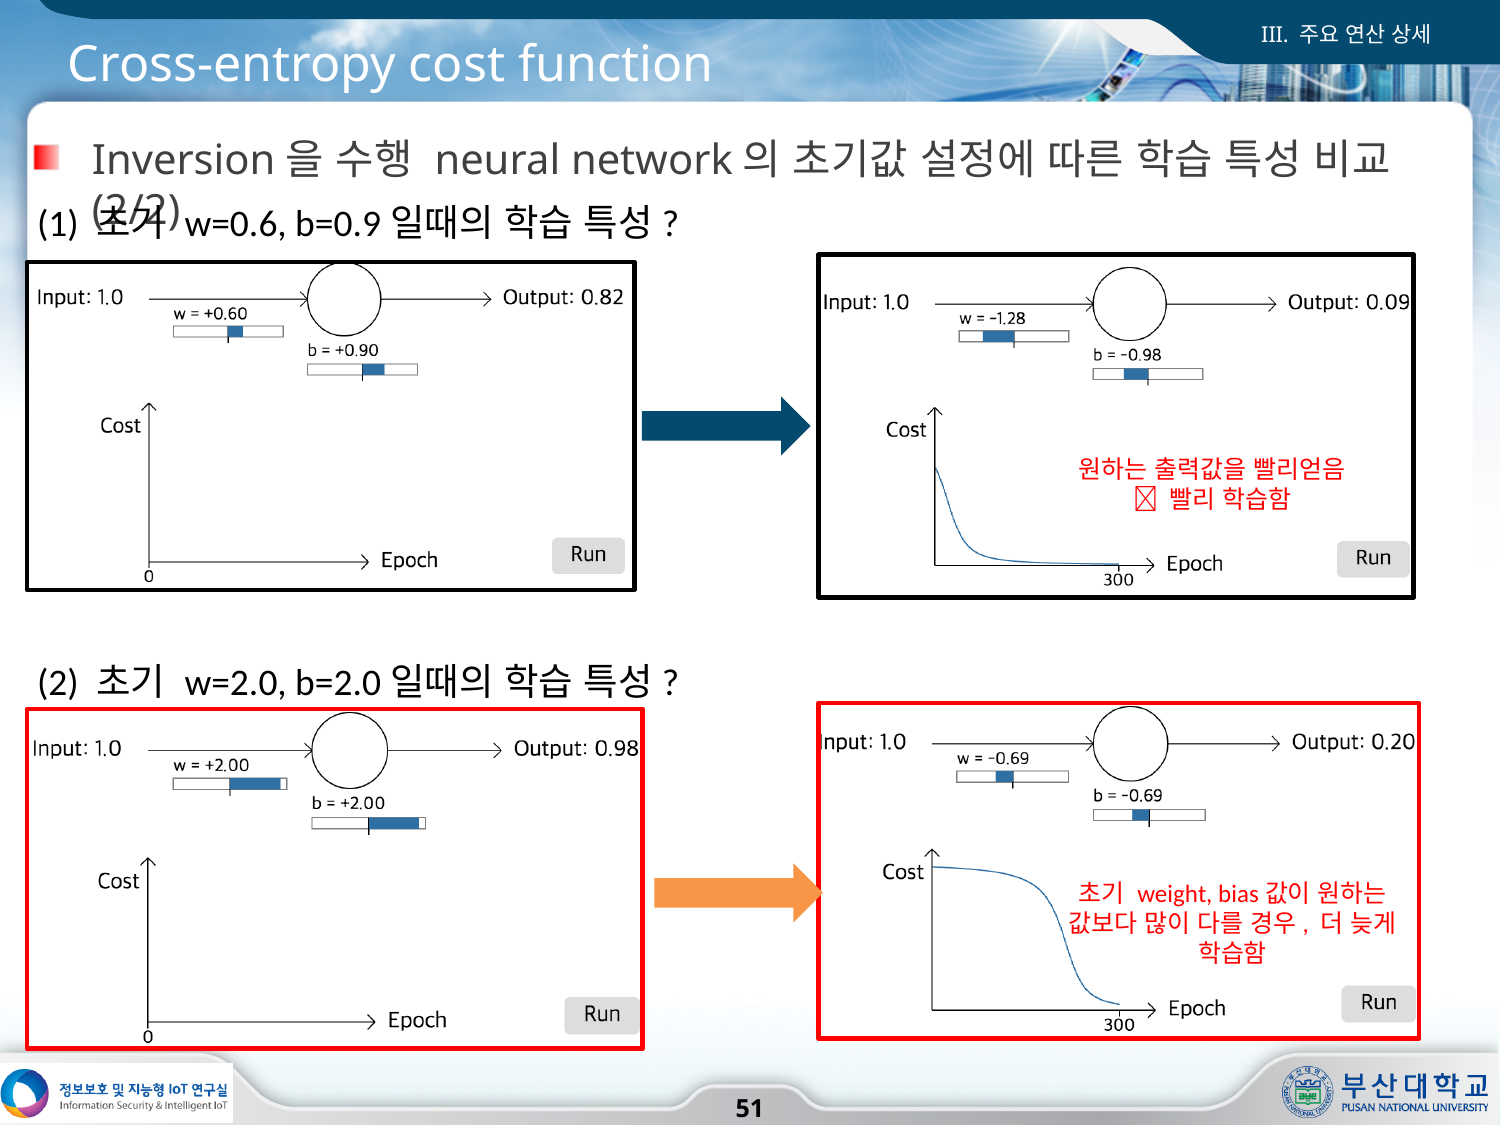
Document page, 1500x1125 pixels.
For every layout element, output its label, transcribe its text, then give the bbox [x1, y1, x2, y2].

text_box Cross-entropy cost function [53, 24, 1275, 90]
text_box (2) 초기 w=2.0, b=2.0일때의 학습 특성? [22, 650, 720, 711]
text_box (1) 초기 w=0.6, b=0.9일때의 학습 특성? [22, 191, 720, 252]
text_box [654, 863, 815, 923]
text_box III. 주요 연산 상세 [1198, 12, 1500, 54]
text_box Inversion을 수행 neural network의 초기값 설정에 따른 학습 특성 비교(2/2) [17, 125, 1483, 192]
picture [0, 0, 1500, 1125]
text_box [641, 396, 811, 456]
